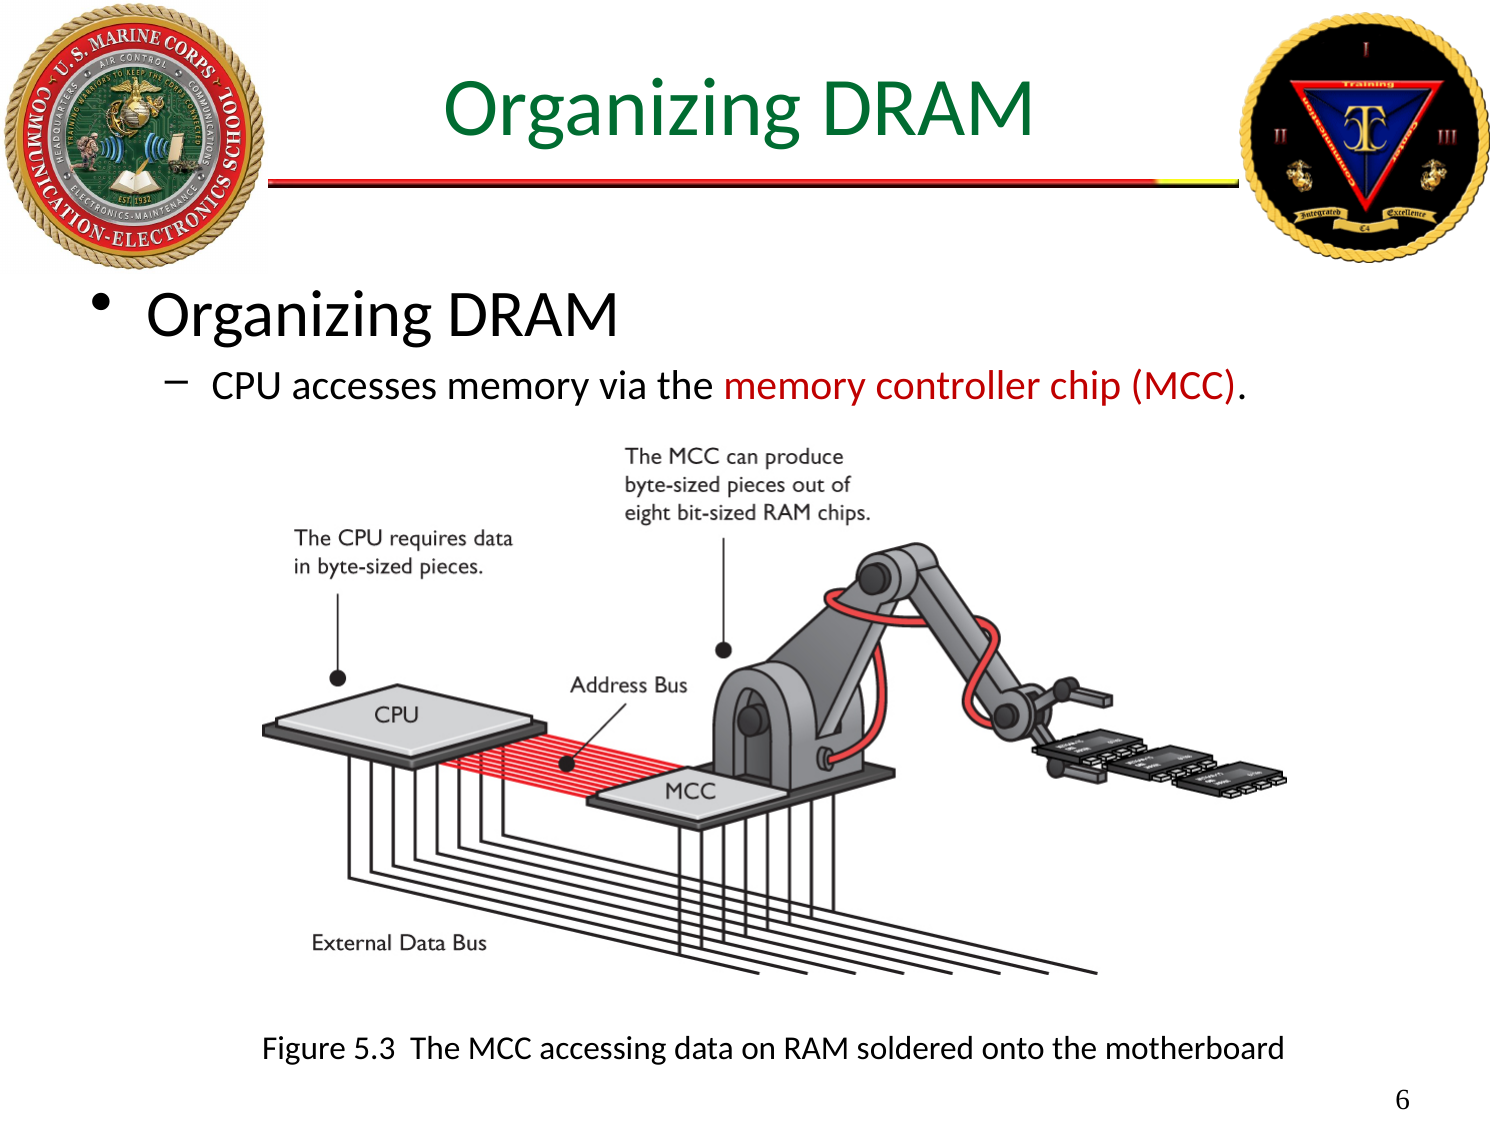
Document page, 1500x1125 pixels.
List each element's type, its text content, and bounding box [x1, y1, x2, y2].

list Organizing DRAM CPU accesses memory via the memory controller chip (MCC). [75, 262, 1425, 1005]
picture [1239, 12, 1490, 263]
text_box Figure 5.3 The MCC accessing data on RAM soldered onto the motherboard [247, 1022, 1302, 1075]
picture [0, 0, 268, 274]
title Organizing DRAM [75, 45, 1425, 233]
picture [262, 444, 1287, 976]
